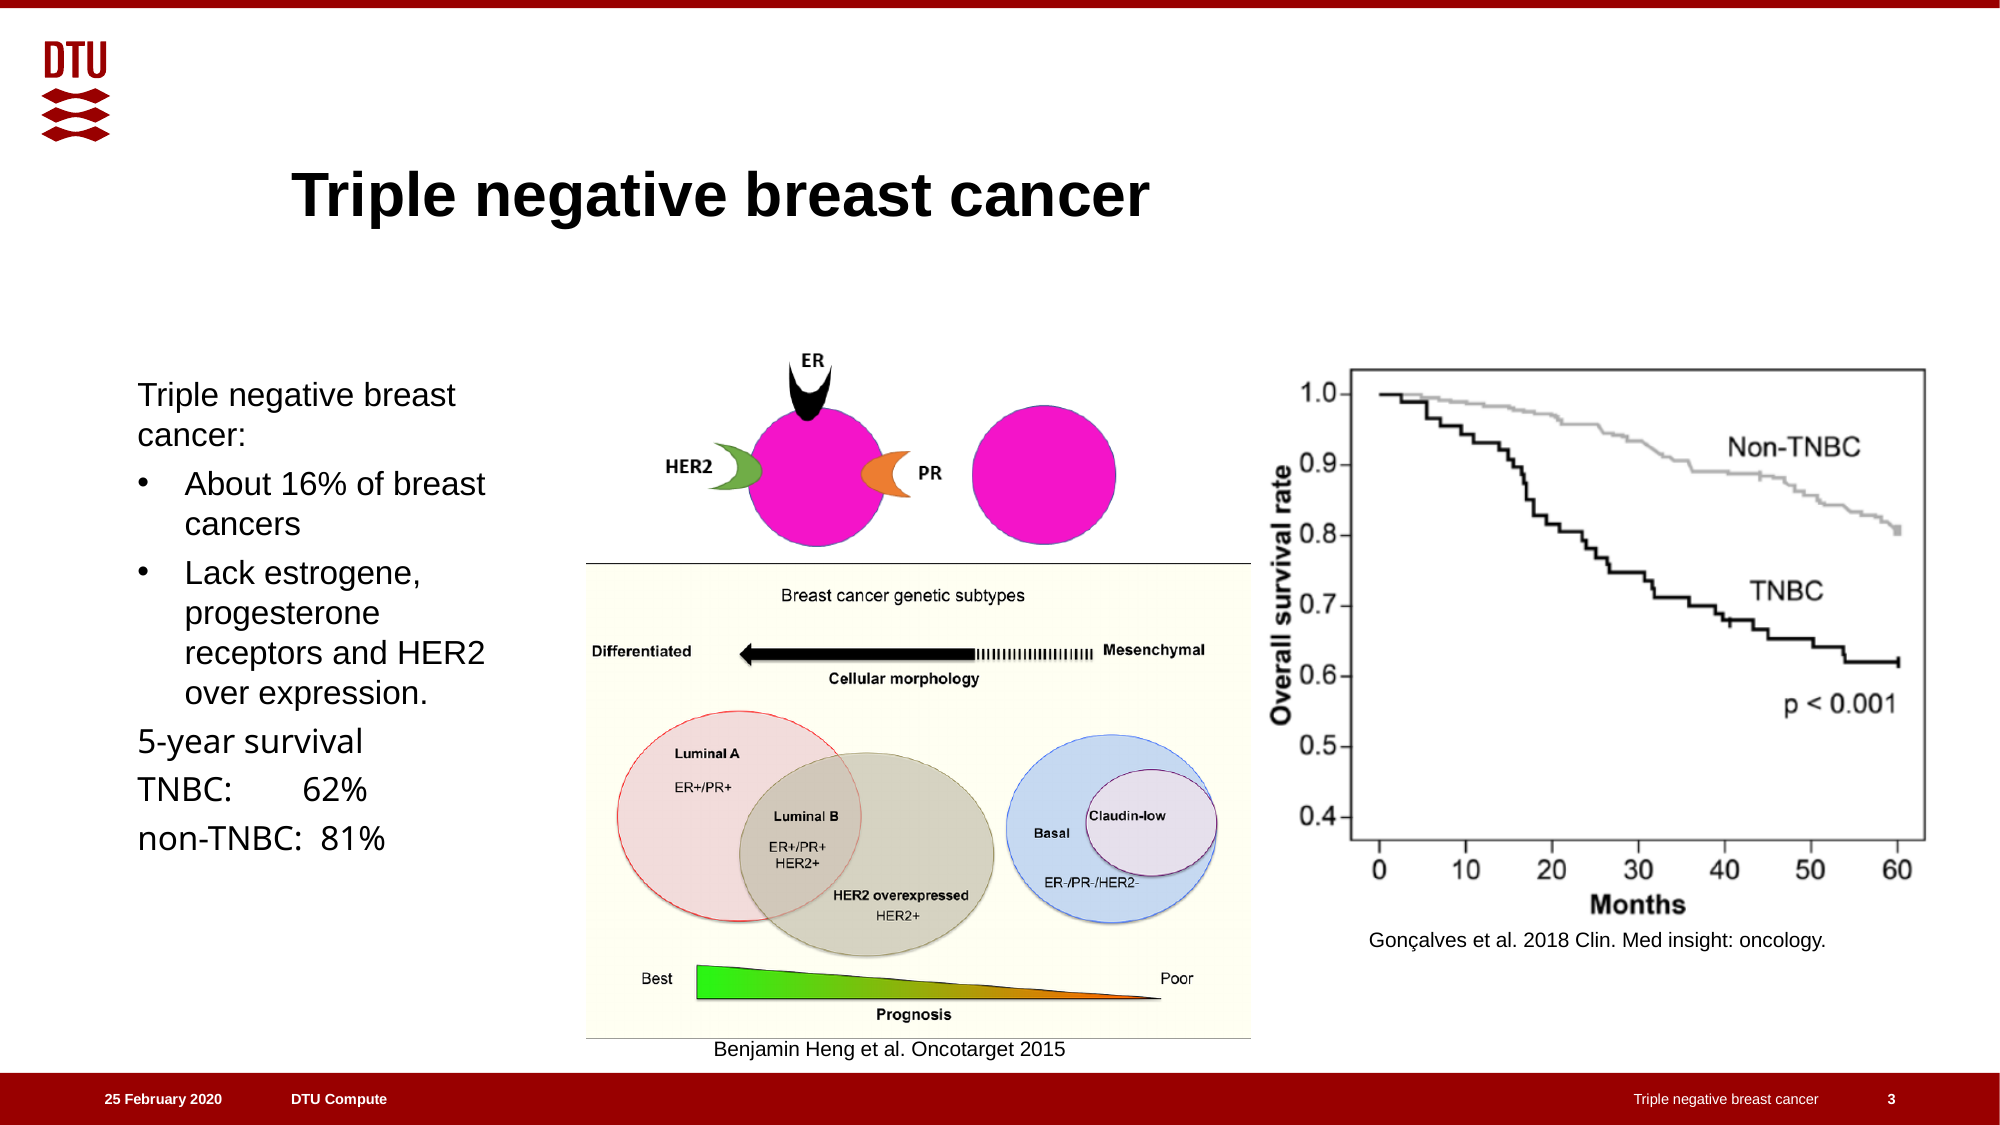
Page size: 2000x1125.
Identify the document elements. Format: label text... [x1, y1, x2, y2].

text_box Gonçalves et al. 2018 Clin. Med insight: oncology. [1368, 937, 1833, 953]
title Triple negative breast cancer [291, 69, 1819, 230]
text_box Benjamin Heng et al. Oncotarget 2015 [713, 1047, 1066, 1061]
slide_number 3 [1887, 1073, 1959, 1125]
text_box Triple negative breast cancer: About 16% of breast cancers Lack estrogene, progesterone receptors and HER2 over expression. 5-year survival TNBC: 62% non-TNBC: 81% [137, 373, 516, 907]
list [653, 349, 1126, 560]
picture [586, 562, 1251, 1039]
picture [1263, 354, 1938, 929]
